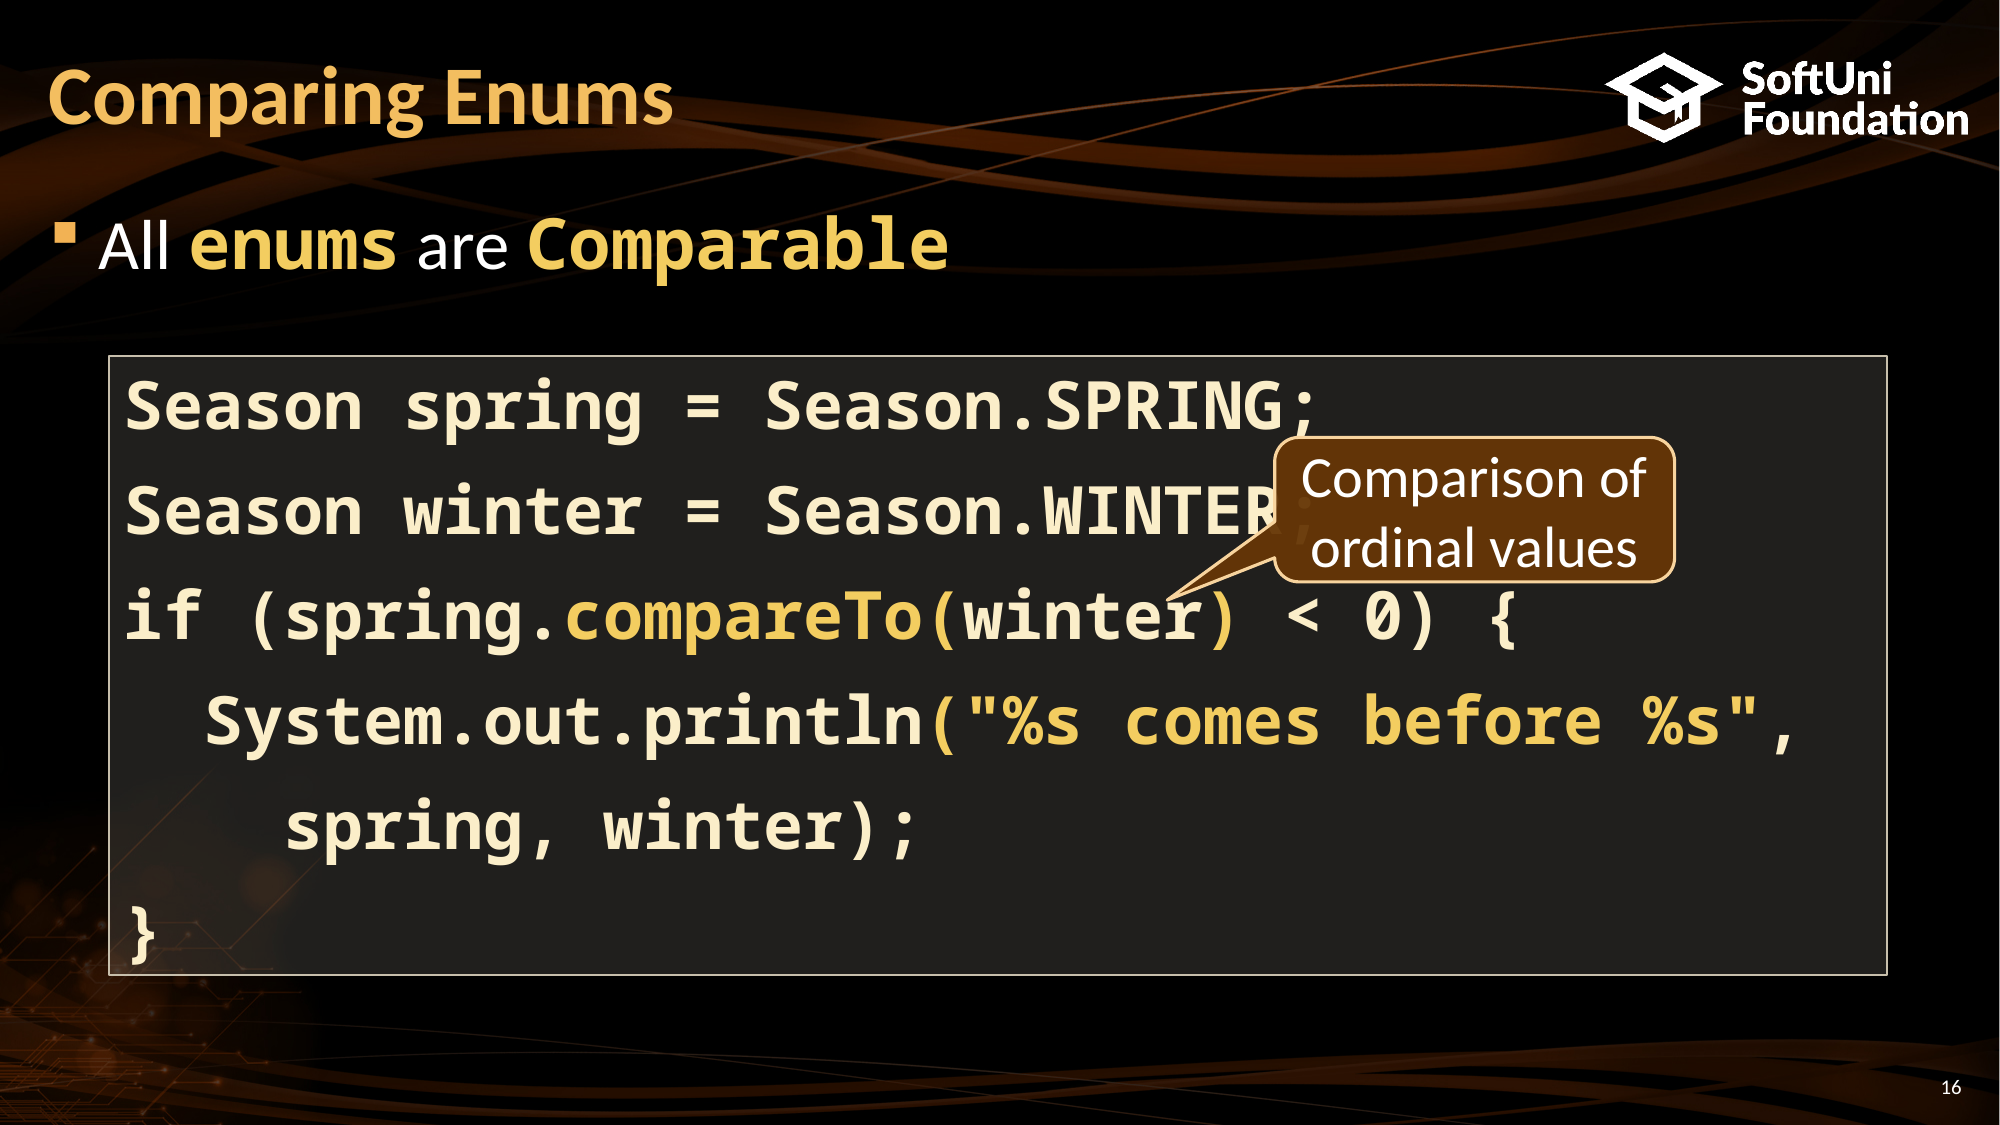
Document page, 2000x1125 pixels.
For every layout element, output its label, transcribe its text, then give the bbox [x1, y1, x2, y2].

text_box Comparison of ordinal values [1165, 435, 1677, 603]
picture [0, 0, 2000, 1125]
text_box All enums are Comparable [31, 188, 1968, 1103]
text_box Comparing Enums [30, 6, 1602, 189]
text_box Season spring = Season.SPRING; Season winter = Season.WINTER; if (spring.compareTo(winter) < 0) { System.out.println("%s comes before %s", spring, winter); } [108, 355, 1888, 976]
text_box <number> [1897, 1070, 1968, 1103]
